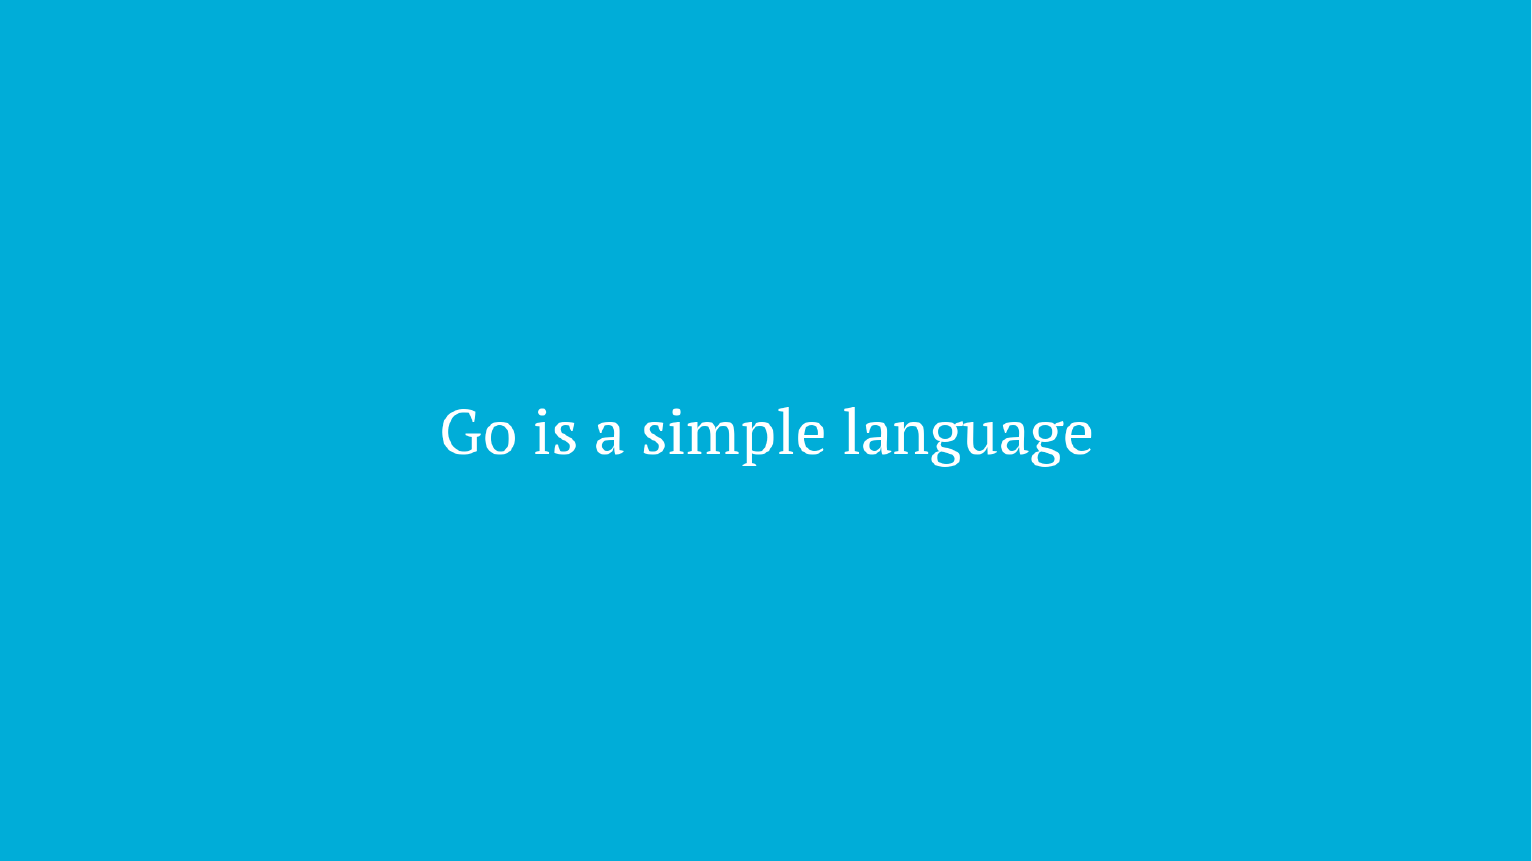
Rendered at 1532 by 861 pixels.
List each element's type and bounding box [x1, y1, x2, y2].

picture [597, 423, 622, 454]
picture [443, 410, 480, 454]
picture [932, 443, 959, 466]
picture [799, 423, 823, 454]
picture [1033, 422, 1063, 442]
picture [1002, 423, 1027, 454]
picture [743, 423, 773, 465]
picture [701, 423, 719, 453]
picture [845, 408, 858, 453]
picture [864, 423, 890, 454]
picture [555, 423, 575, 454]
picture [1032, 443, 1059, 466]
picture [670, 423, 682, 453]
picture [689, 423, 700, 453]
picture [1066, 423, 1091, 454]
picture [645, 423, 664, 454]
picture [486, 423, 514, 454]
picture [907, 423, 927, 453]
picture [933, 422, 983, 454]
picture [536, 423, 548, 453]
picture [780, 408, 792, 453]
picture [984, 423, 994, 454]
picture [673, 409, 680, 415]
picture [895, 423, 907, 453]
picture [719, 423, 737, 453]
